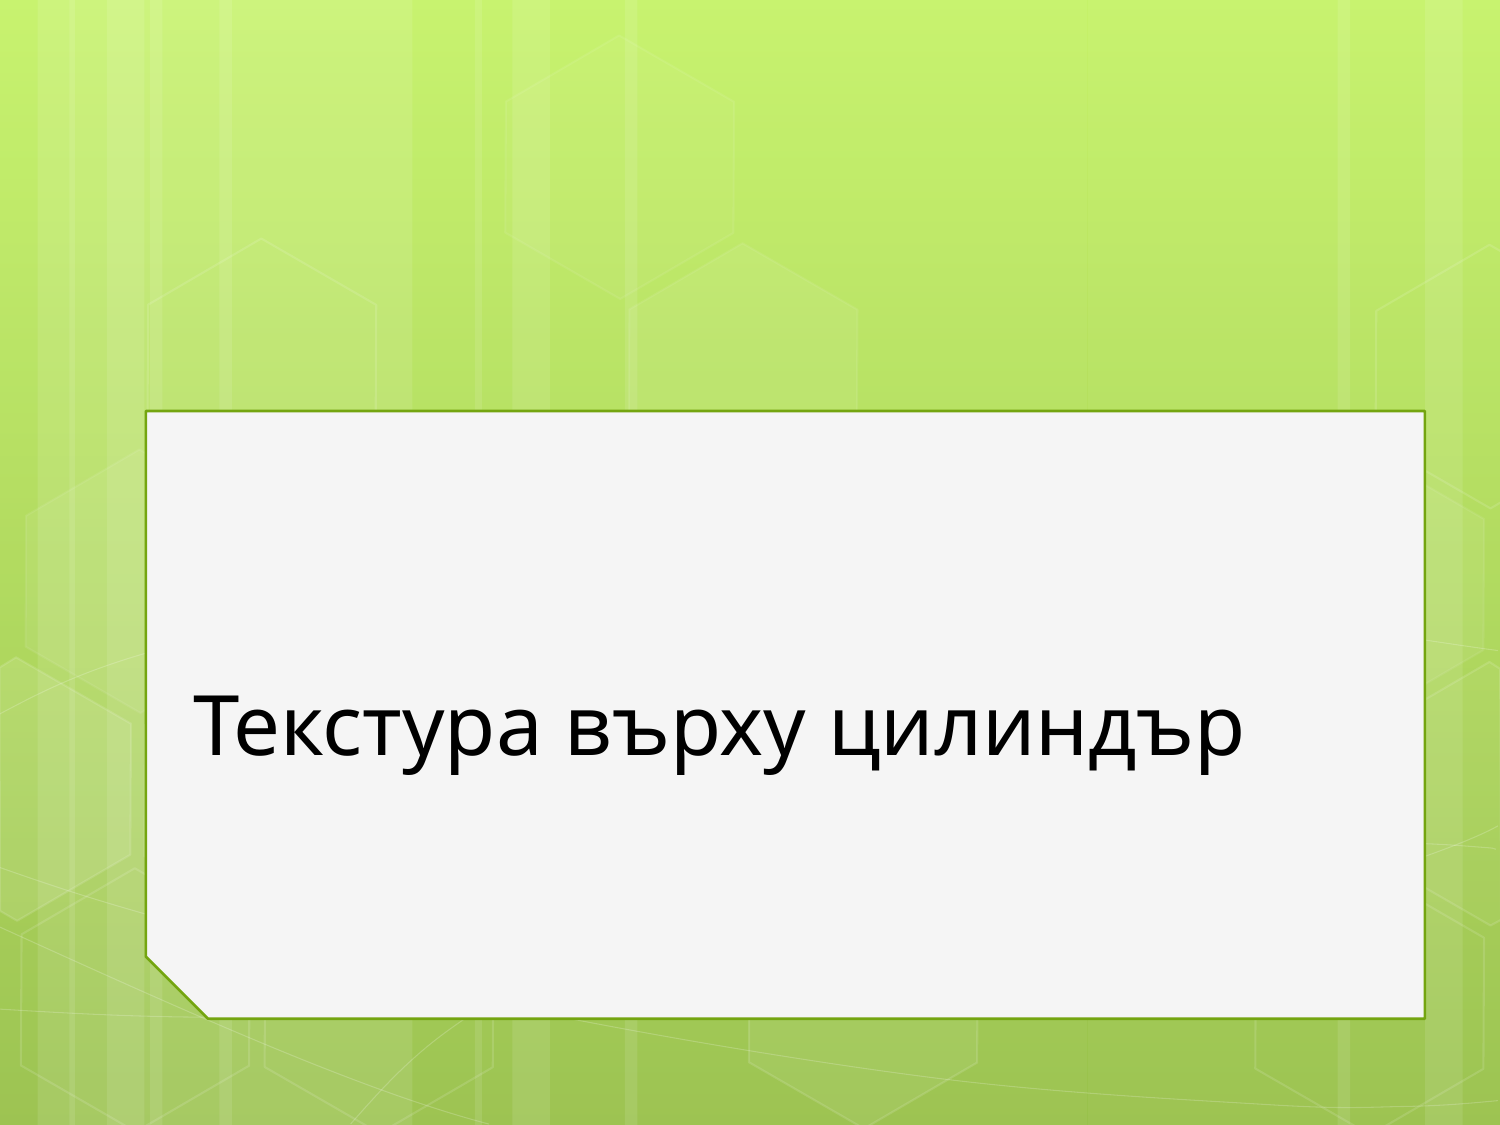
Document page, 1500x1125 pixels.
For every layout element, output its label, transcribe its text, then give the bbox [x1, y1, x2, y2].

list Текстура върху цилиндър [169, 437, 1400, 780]
